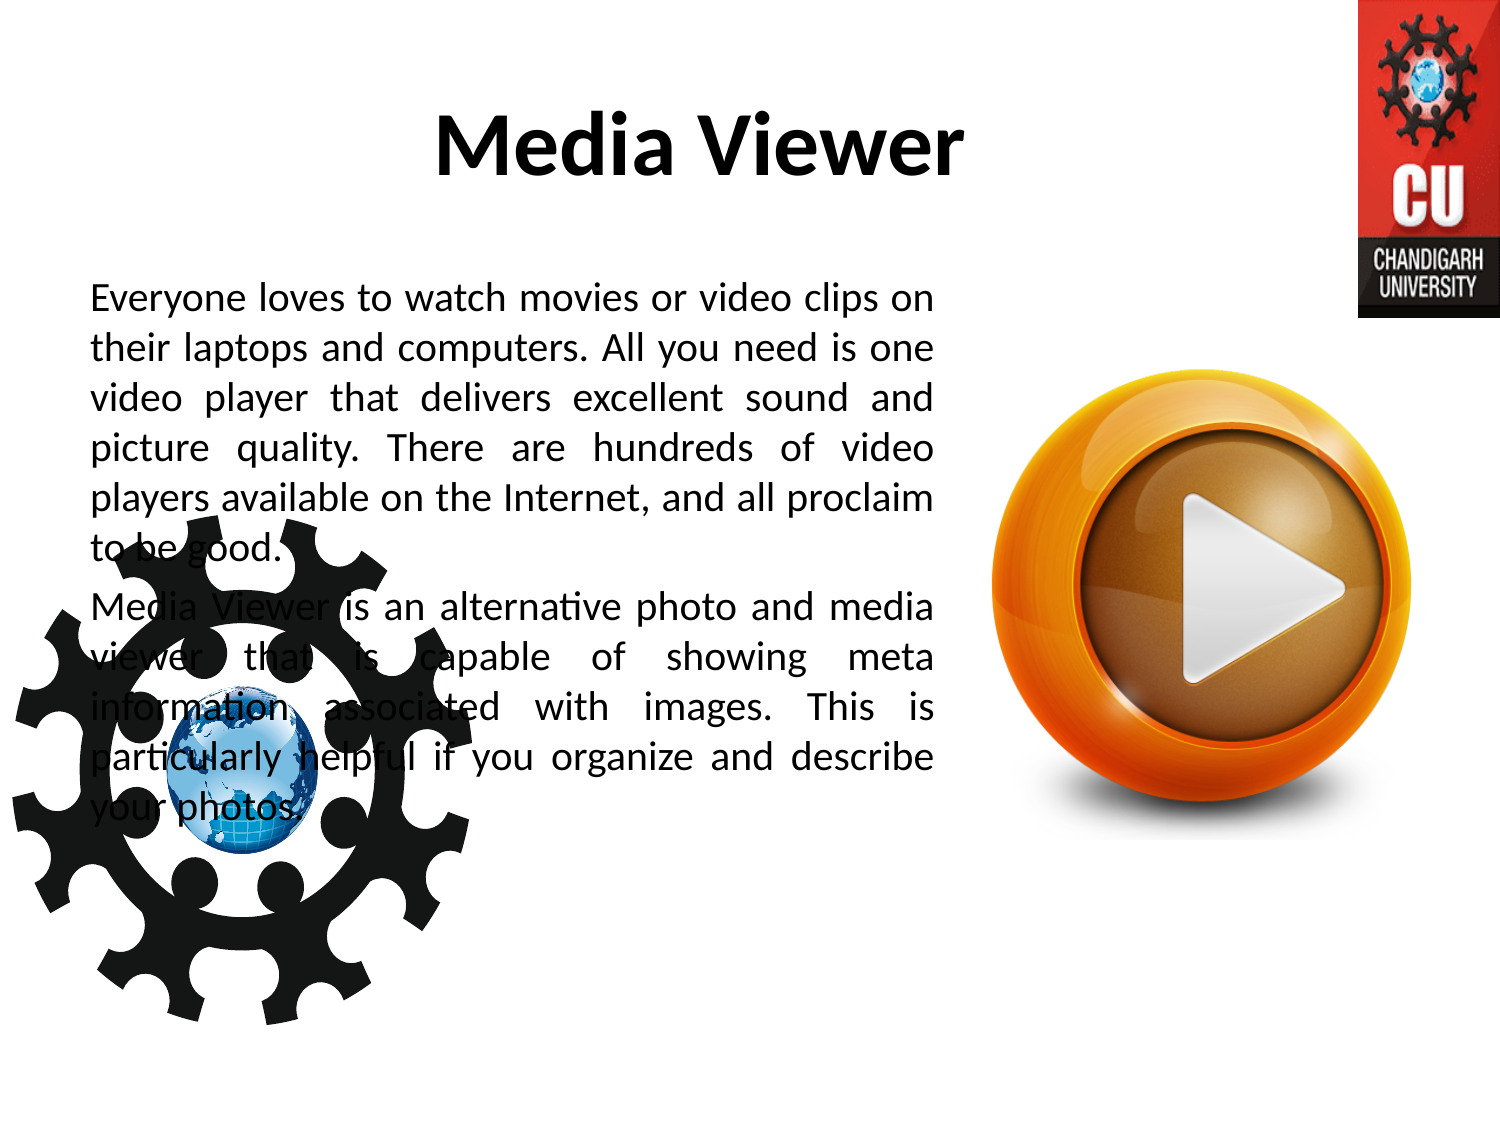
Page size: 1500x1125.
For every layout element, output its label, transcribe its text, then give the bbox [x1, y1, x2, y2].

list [974, 349, 1435, 840]
list Everyone loves to watch movies or video clips on their laptops and computers. All you need is one video player that delivers excellent sound and picture quality. There are hundreds of video players available on the Internet, and all proclaim to be good. Media Viewer is an alternative photo and media viewer that is capable of showing meta information associated with images. This is particularly helpful if you organize and describe your photos. [75, 262, 950, 1005]
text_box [9, 511, 476, 1029]
title Media Viewer [75, 45, 1325, 233]
picture [1357, 0, 1500, 318]
